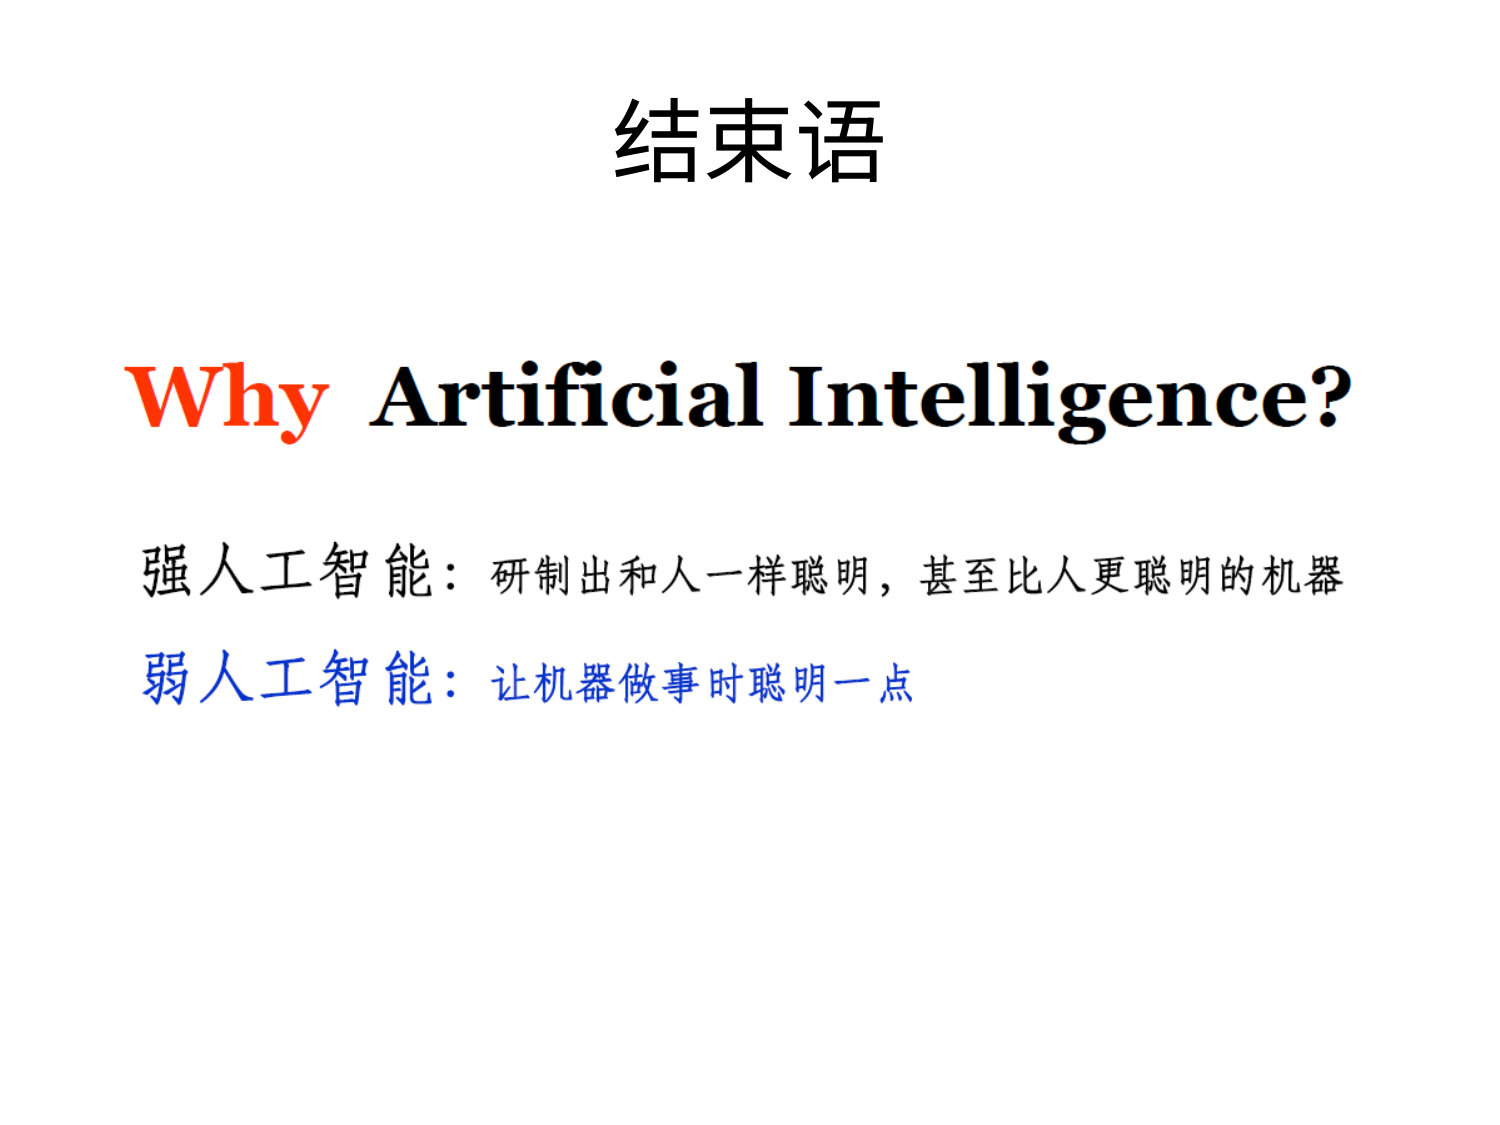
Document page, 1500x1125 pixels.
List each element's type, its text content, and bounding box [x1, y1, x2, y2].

title 结束语 [75, 45, 1425, 233]
picture [95, 331, 1405, 797]
